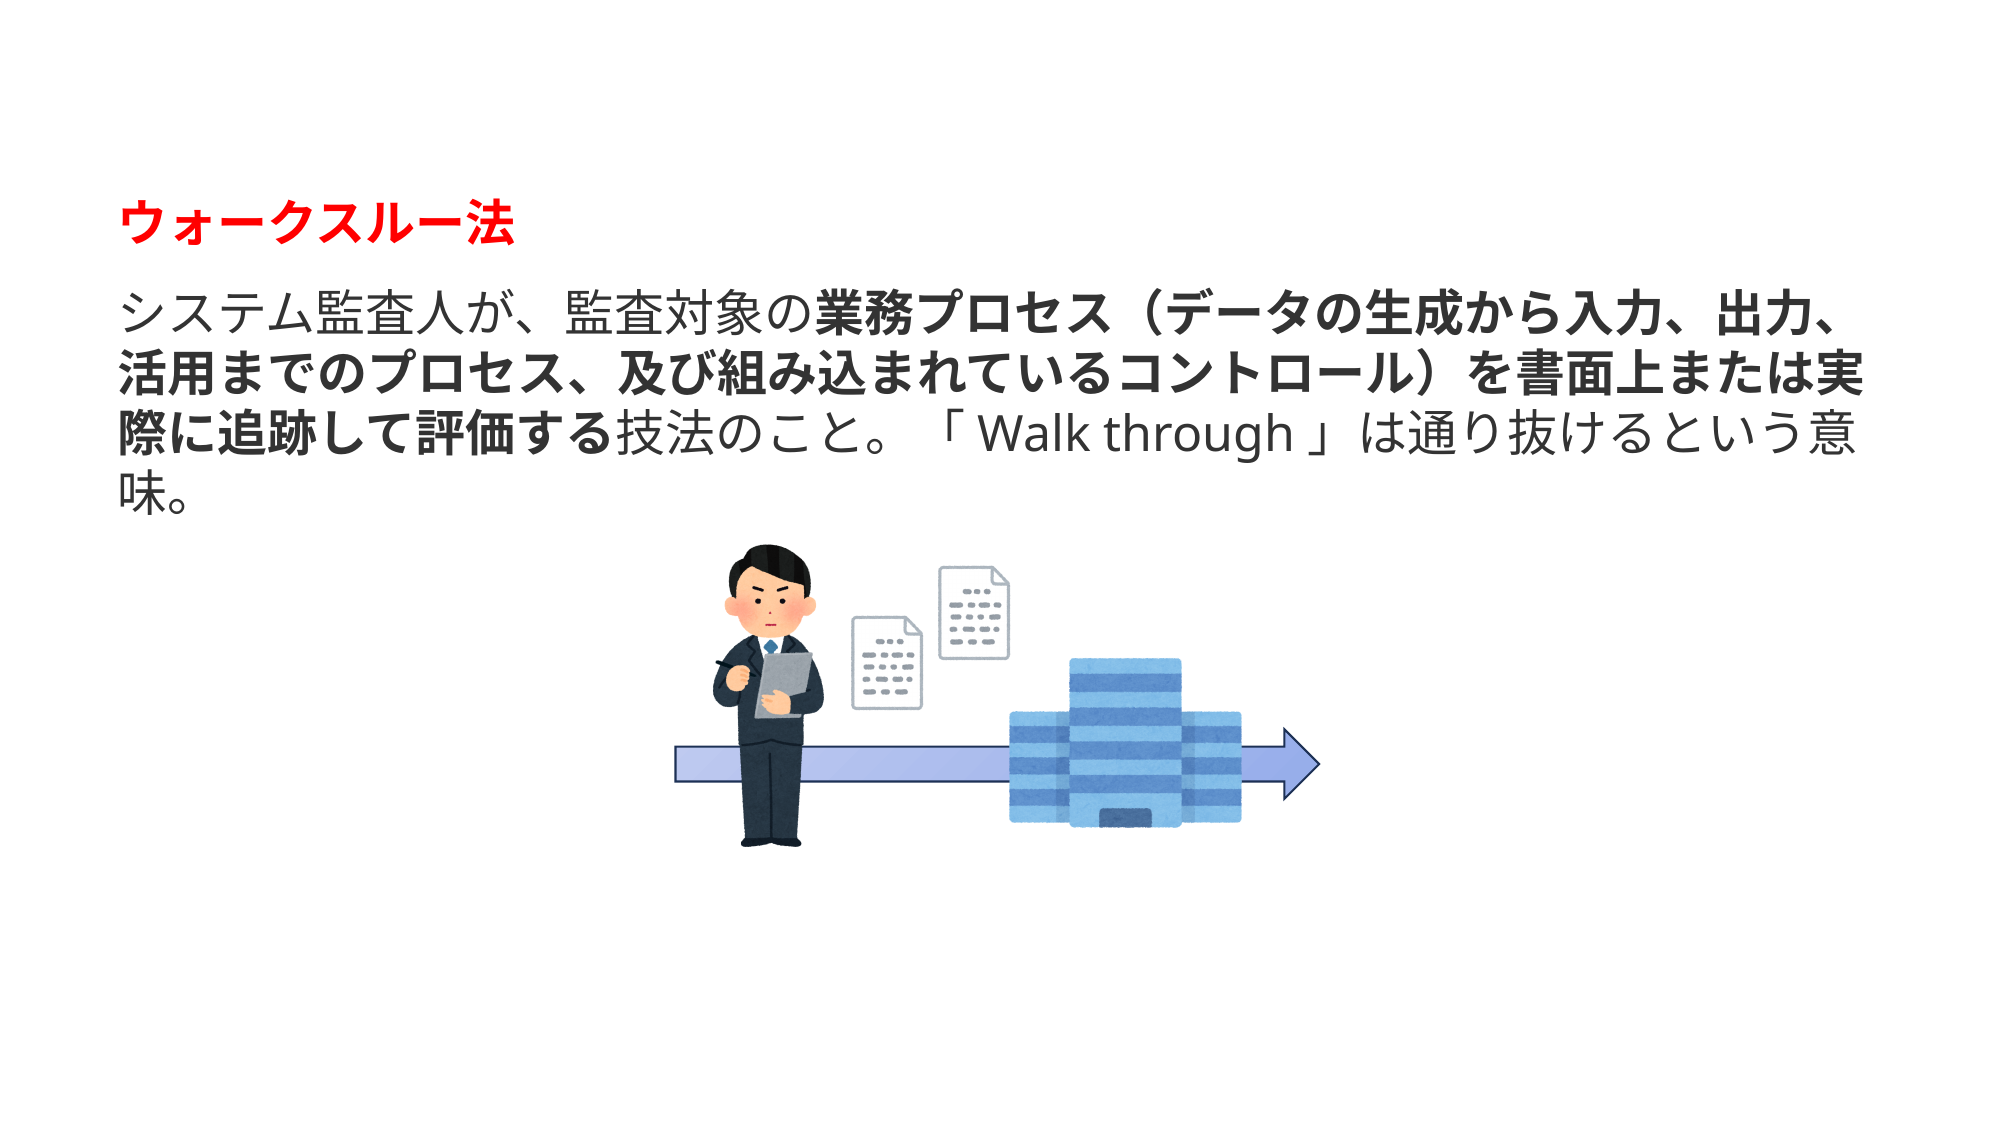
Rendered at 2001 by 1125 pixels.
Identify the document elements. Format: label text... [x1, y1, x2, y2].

text_box [1251, 726, 1321, 802]
text_box ウォークスルー法 システム監査人が、監査対象の業務プロセス（データの生成から入力、出力、活用までのプロセス、及び組み込まれているコントロール）を書面上または実際に追跡して評価する技法のこと。「Walk through」は通り抜けるという意味。 [102, 183, 1898, 529]
picture [660, 538, 1251, 854]
text_box [883, 745, 999, 783]
